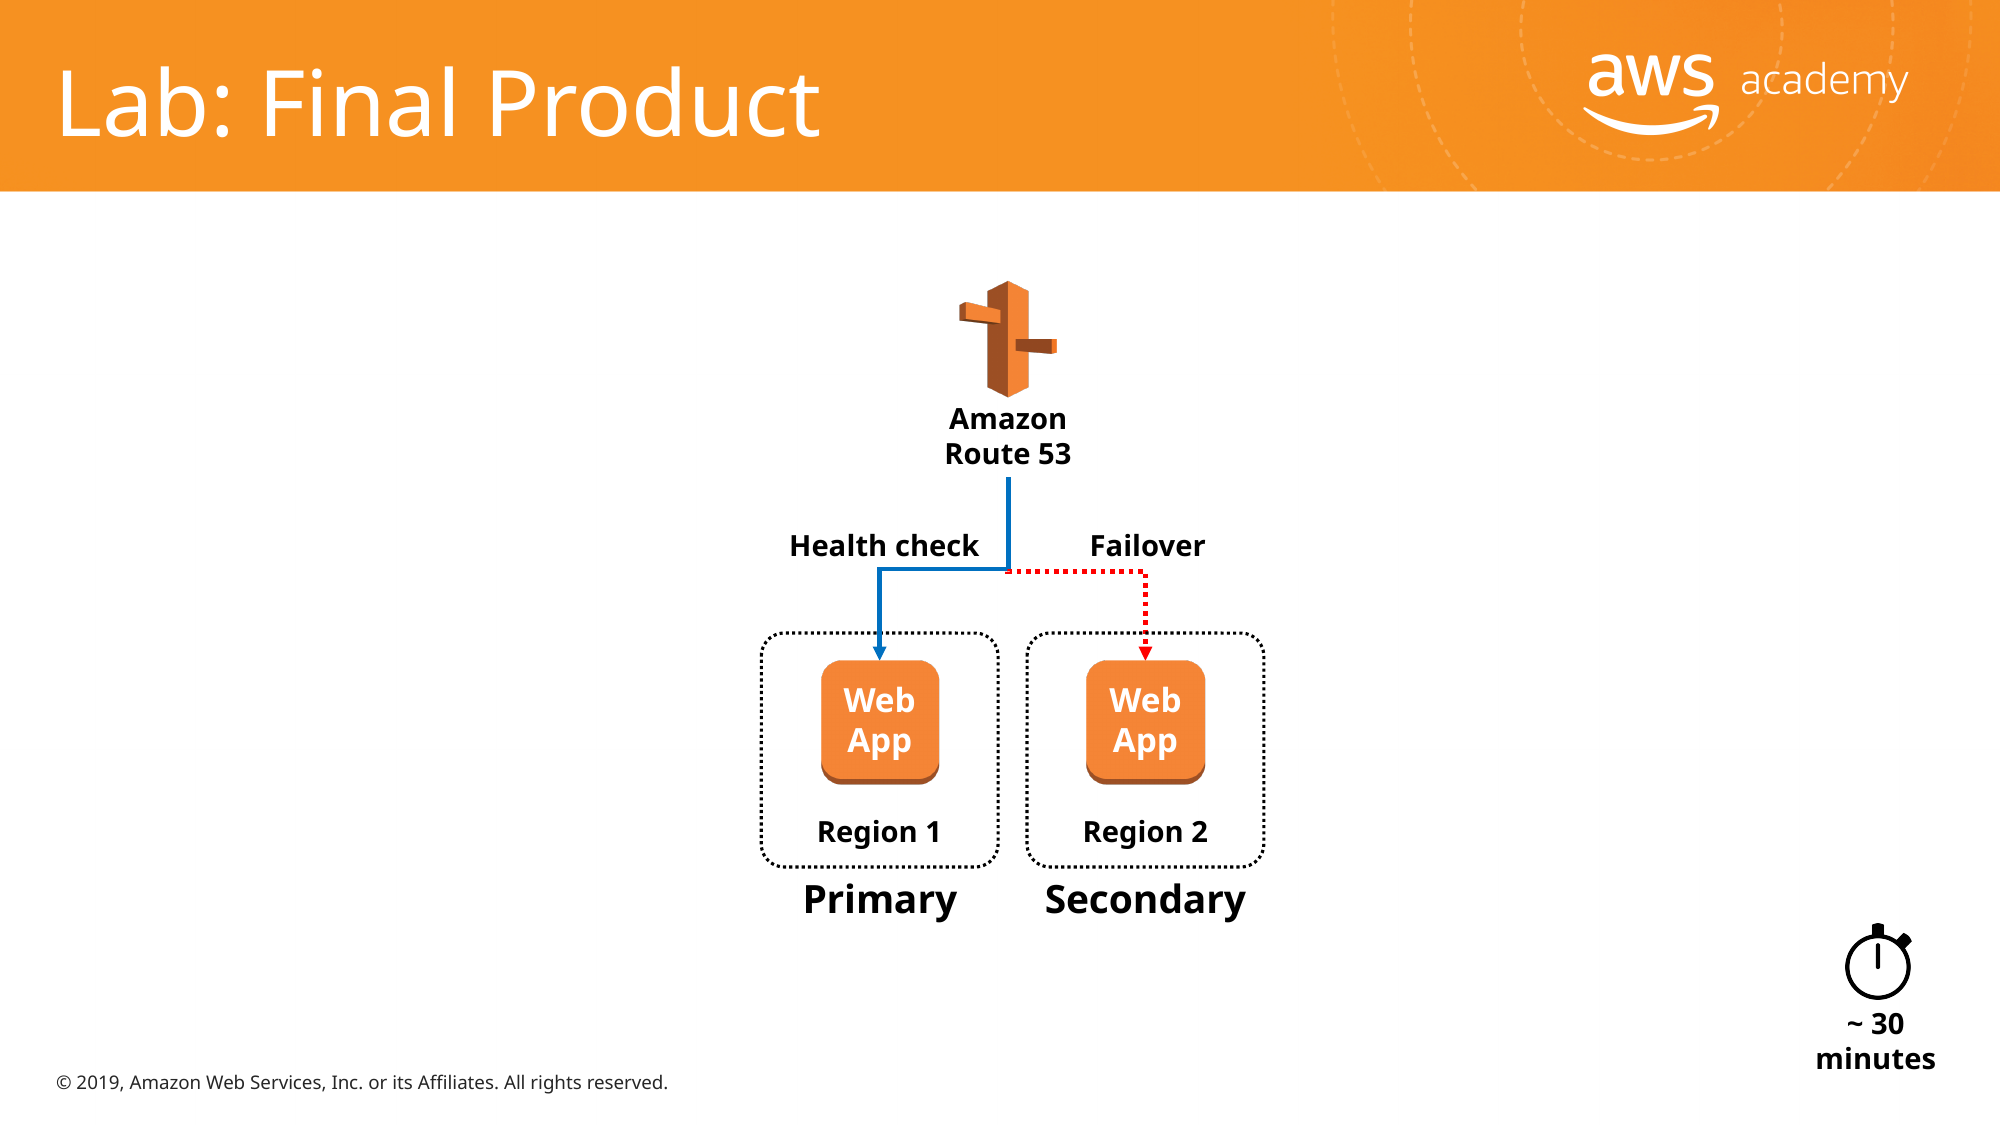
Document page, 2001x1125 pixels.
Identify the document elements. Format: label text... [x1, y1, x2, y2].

text_box Secondary [1028, 875, 1263, 922]
text_box Primary [762, 875, 997, 922]
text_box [761, 633, 999, 867]
text_box Amazon Route 53 [917, 392, 1099, 478]
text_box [1085, 660, 1205, 785]
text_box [820, 660, 940, 785]
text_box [1845, 923, 1912, 1000]
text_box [1007, 571, 1146, 661]
text_box Failover [1057, 519, 1238, 570]
text_box Health check [771, 519, 852, 570]
picture [0, 0, 2000, 1125]
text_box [1027, 633, 1264, 867]
title Lab: Final Product [39, 43, 1863, 172]
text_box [852, 505, 1035, 634]
text_box ~ 30 minutes [1776, 997, 1975, 1083]
